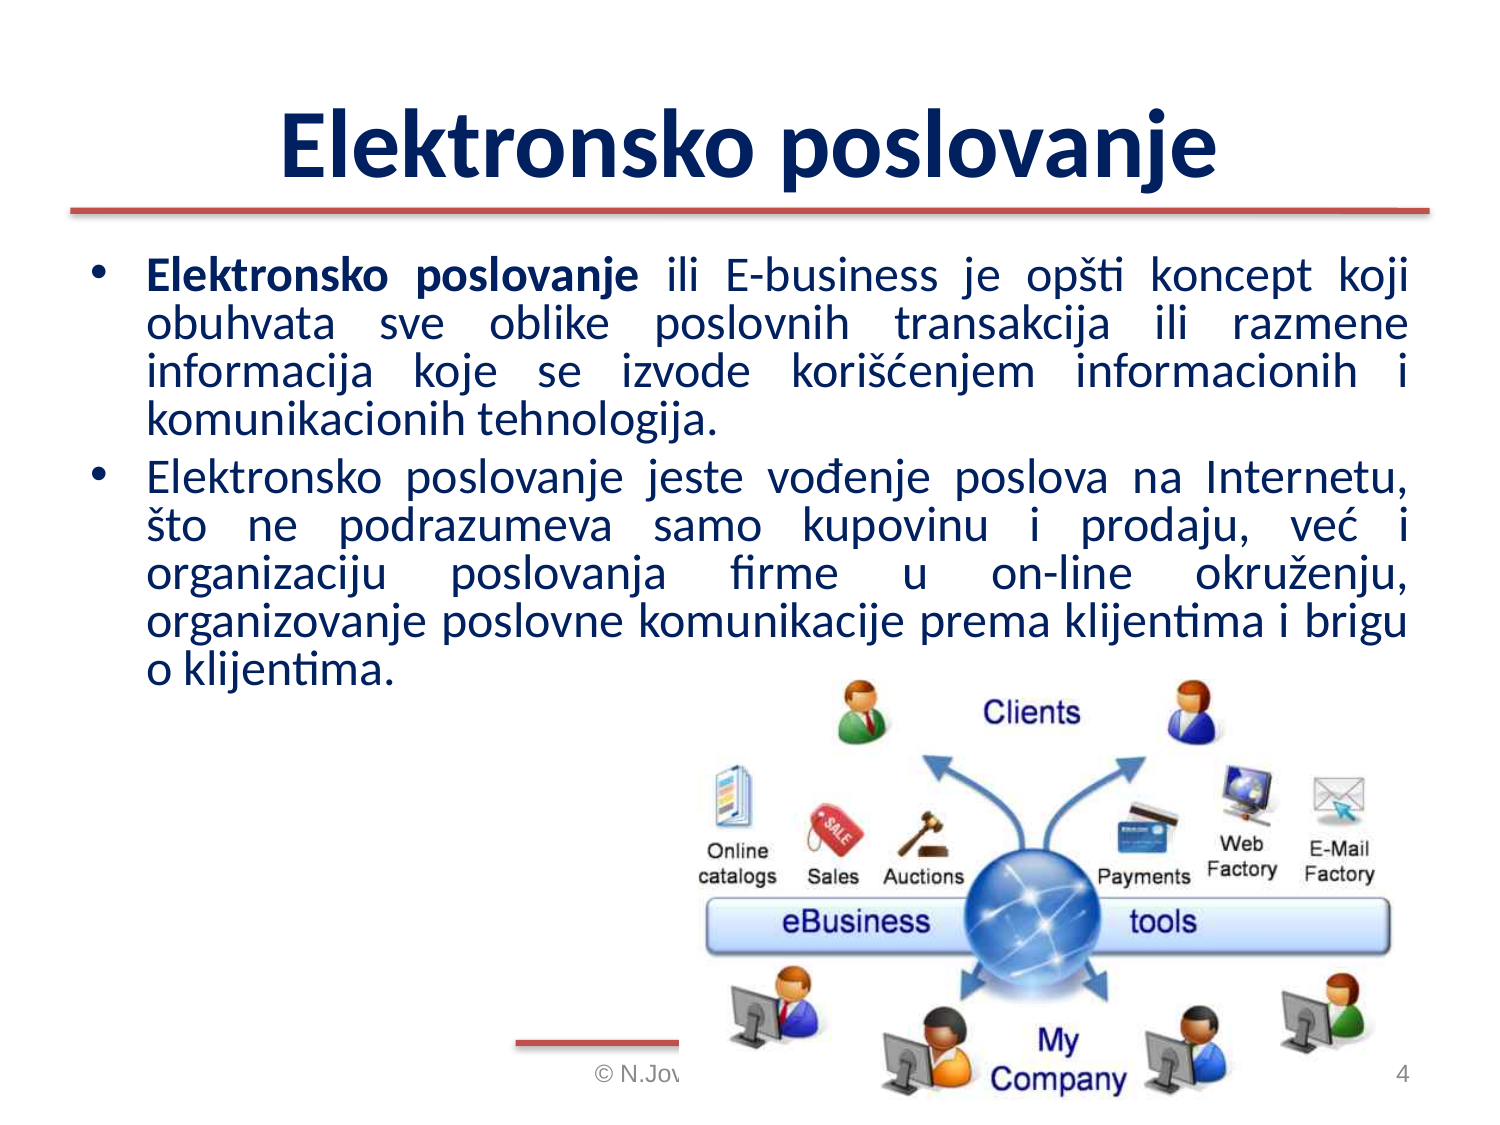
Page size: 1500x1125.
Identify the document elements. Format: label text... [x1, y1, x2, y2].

slide_number 4 [1399, 1042, 1425, 1103]
title Elektronsko poslovanje [75, 45, 1425, 233]
footer © N.Jovanović, 2017.-2020. [512, 1042, 674, 1103]
list Elektronsko poslovanje ili E-business je opšti koncept koji obuhvata sve oblike poslovnih transakcija ili razmene informacija koje se izvode korišćenjem informacionih i komunikacionih tehnologija. Elektronsko poslovanje jeste vođenje poslova na Internetu, što ne podrazumeva samo kupovinu i prodaju, već i organizaciju poslovanja firme u on-line okruženju, organizovanje poslovne komunikacije prema klijentima i brigu o klijentima. [75, 246, 1425, 749]
picture [679, 679, 1395, 1102]
